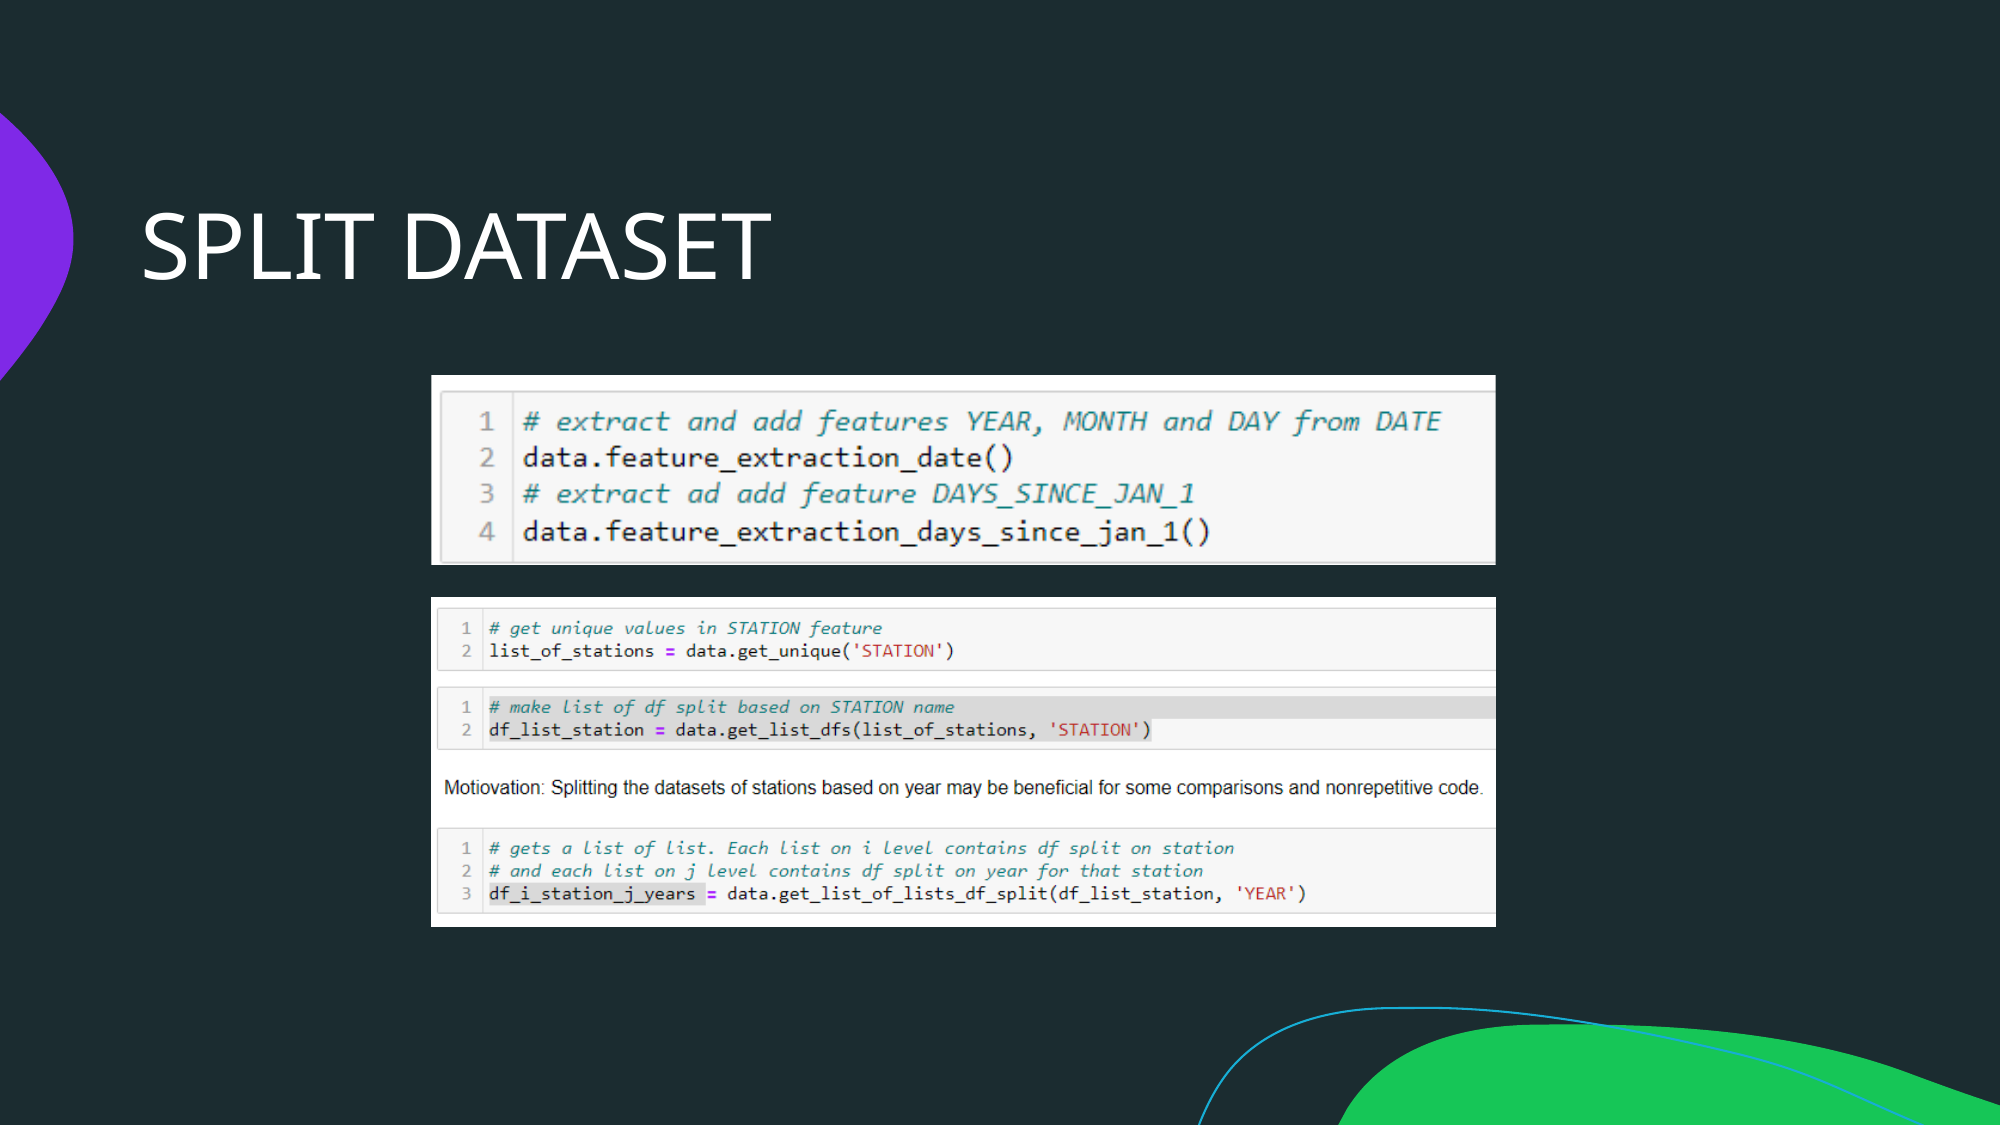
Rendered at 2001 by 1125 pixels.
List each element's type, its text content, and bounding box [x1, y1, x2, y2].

title SPLIT DATASET [125, 125, 1875, 375]
picture [431, 374, 1496, 565]
picture [431, 597, 1496, 927]
